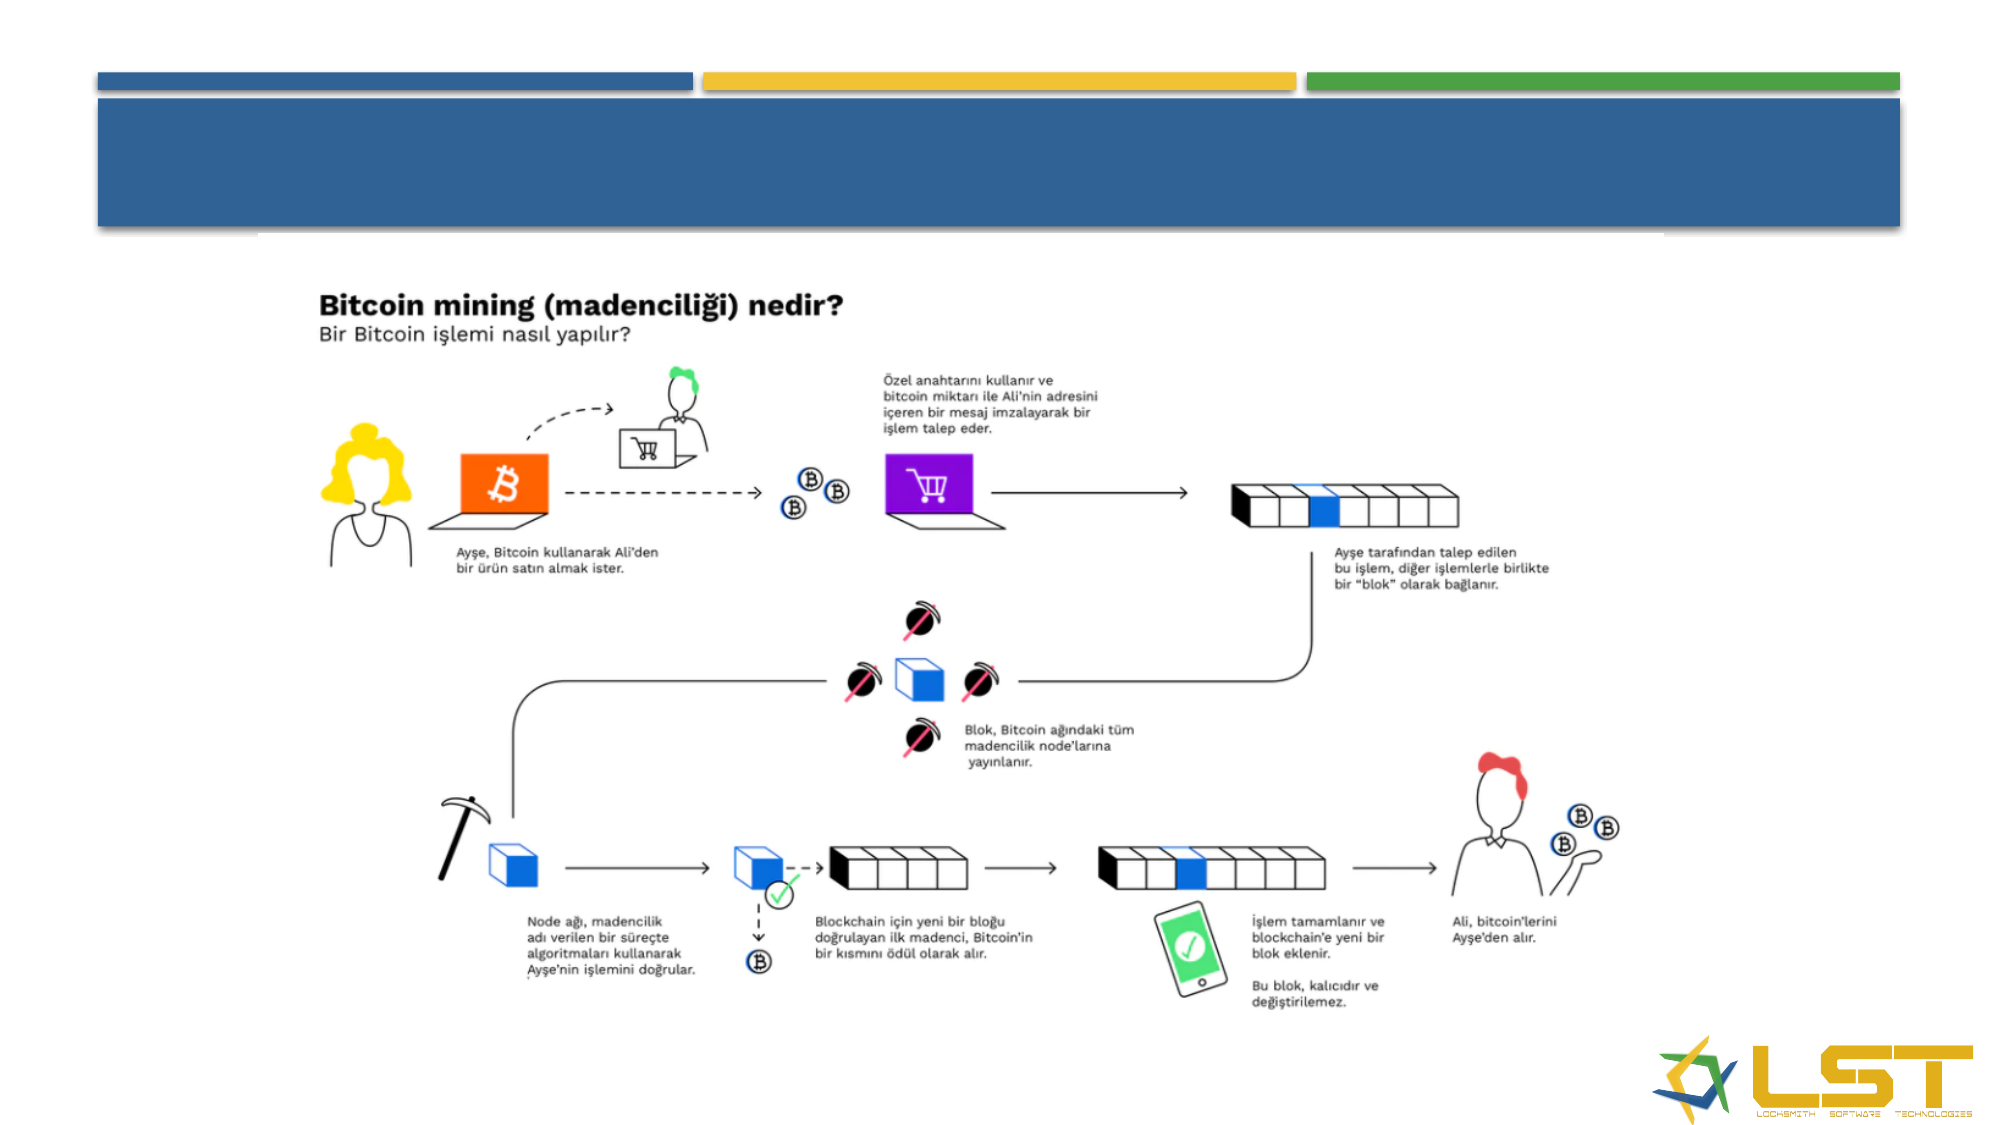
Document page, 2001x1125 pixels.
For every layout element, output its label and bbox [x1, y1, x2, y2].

picture [1651, 1034, 1974, 1125]
list [258, 232, 1665, 1044]
